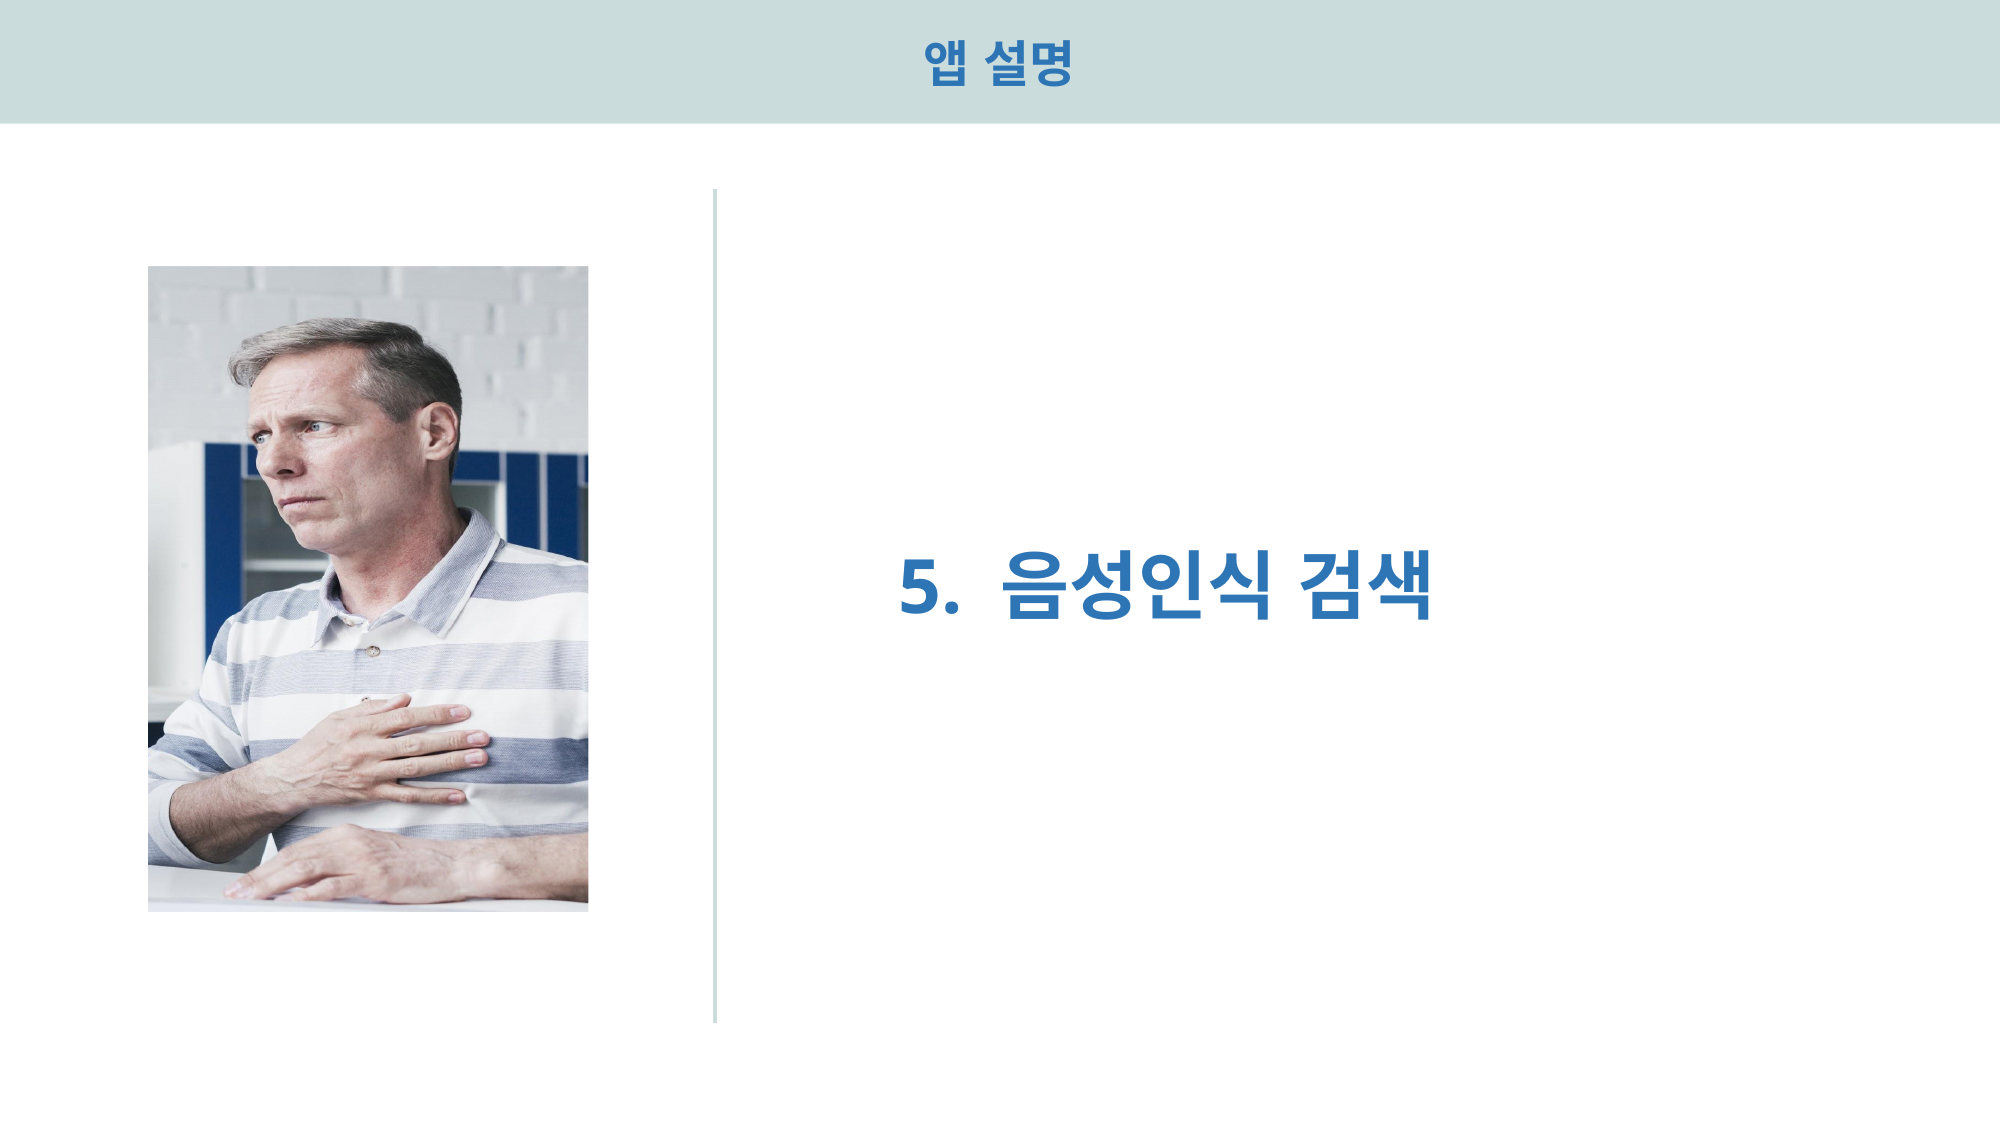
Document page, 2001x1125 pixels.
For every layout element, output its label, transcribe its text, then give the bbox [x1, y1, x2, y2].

text_box 앱 설명 [841, 38, 1159, 95]
picture [148, 266, 589, 912]
text_box [0, 0, 2000, 125]
text_box 5. 음성인식 검색 [878, 330, 1837, 848]
